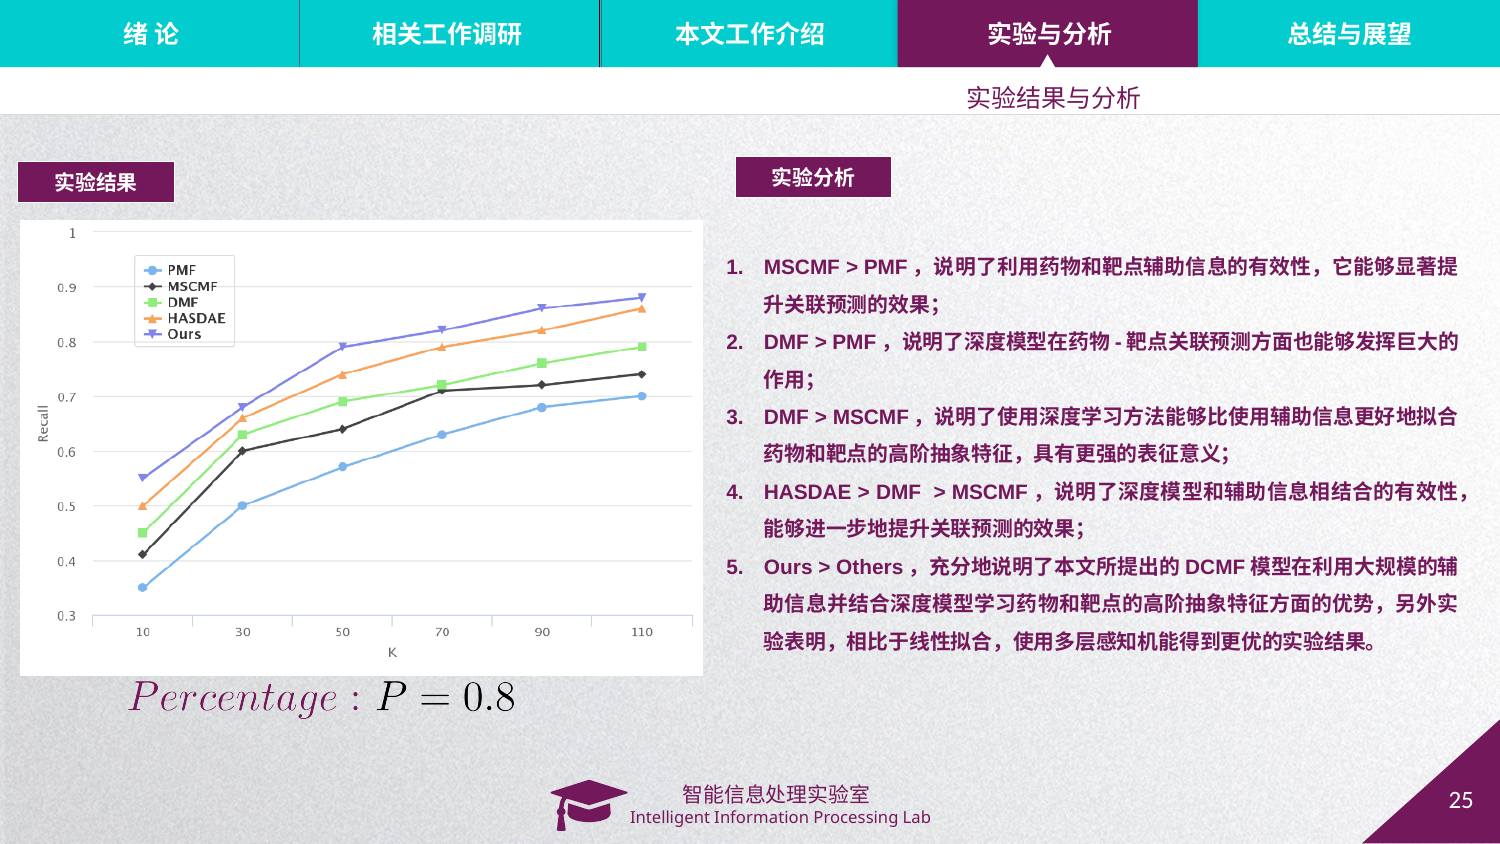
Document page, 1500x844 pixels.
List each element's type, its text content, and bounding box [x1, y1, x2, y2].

text_box 实验结果与分析 [951, 59, 1157, 120]
picture [0, 115, 1500, 844]
slide_number 25 [1411, 775, 1490, 821]
text_box MSCMF > PMF，说明了利用药物和靶点辅助信息的有效性，它能够显著提升关联预测的效果； DMF > PMF，说明了深度模型在药物-靶点关联预测方面也能够发挥巨大的作用； DMF > MSCMF，说明了使用深度学习方法能够比使用辅助信息更好地拟合药物和靶点的高阶抽象特征，具有更强的表征意义； HASDAE > DMF > MSCMF，说明了深度模型和辅助信息相结合的有效性，能够进一步地提升关联预测的效果； Ours > Others，充分地说明了本文所提出的DCMF模型在利用大规模的辅助信息并结合深度模型学习药物和靶点的高阶抽象特征方面的优势，另外实验表明，相比于线性拟合，使用多层感知机能得到更优的实验结果。 [726, 241, 1459, 654]
text_box 实验结果 [16, 160, 176, 204]
text_box 实验分析 [733, 155, 894, 199]
